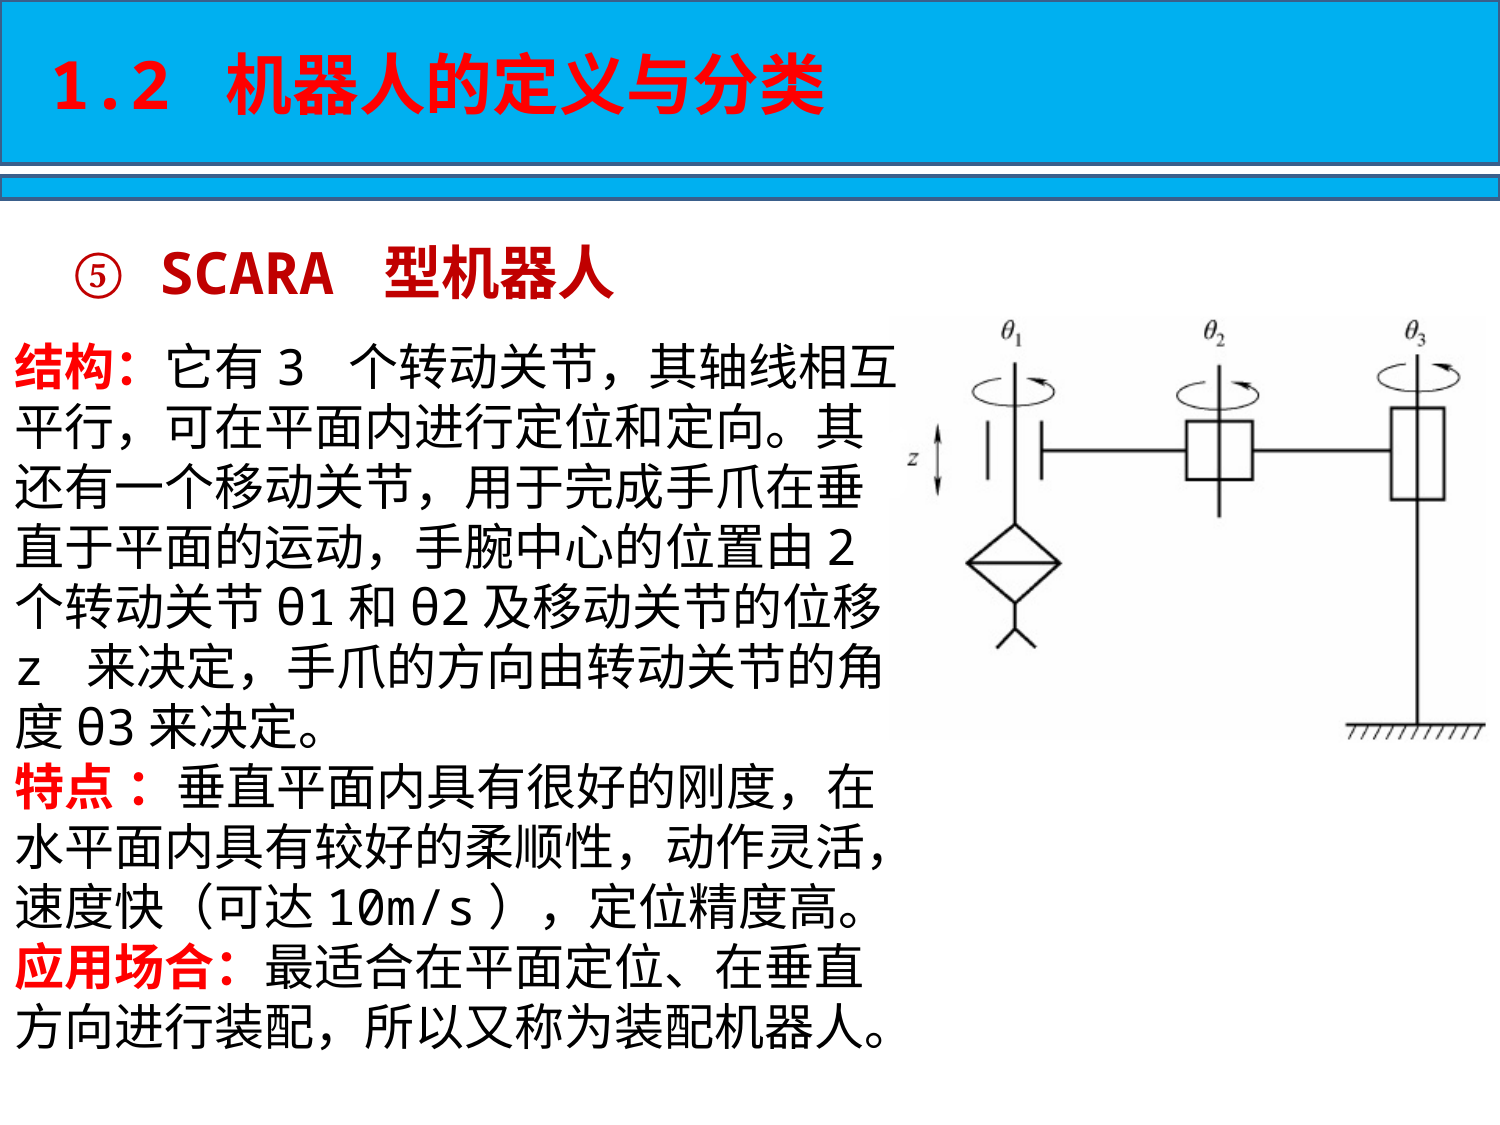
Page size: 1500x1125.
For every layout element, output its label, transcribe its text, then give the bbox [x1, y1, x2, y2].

text_box [0, 0, 1500, 166]
picture [888, 292, 1500, 747]
text_box ⑤ SCARA 型机器人 [58, 228, 1161, 314]
text_box 结构：它有3 个转动关节，其轴线相互平行，可在平面内进行定位和定向。其还有一个移动关节，用于完成手爪在垂直于平面的运动，手腕中心的位置由2 个转动关节θ1和θ2及移动关节的位移z 来决定，手爪的方向由转动关节的角度θ3来决定。 特点 ：垂直平面内具有很好的刚度，在水平面内具有较好的柔顺性，动作灵活，速度快（可达10m/s），定位精度高。 应用场合：最适合在平面定位、在垂直方向进行装配，所以又称为装配机器人。 [0, 328, 914, 1063]
text_box [0, 174, 1500, 201]
text_box 1.2 机器人的定义与分类 [35, 35, 856, 130]
